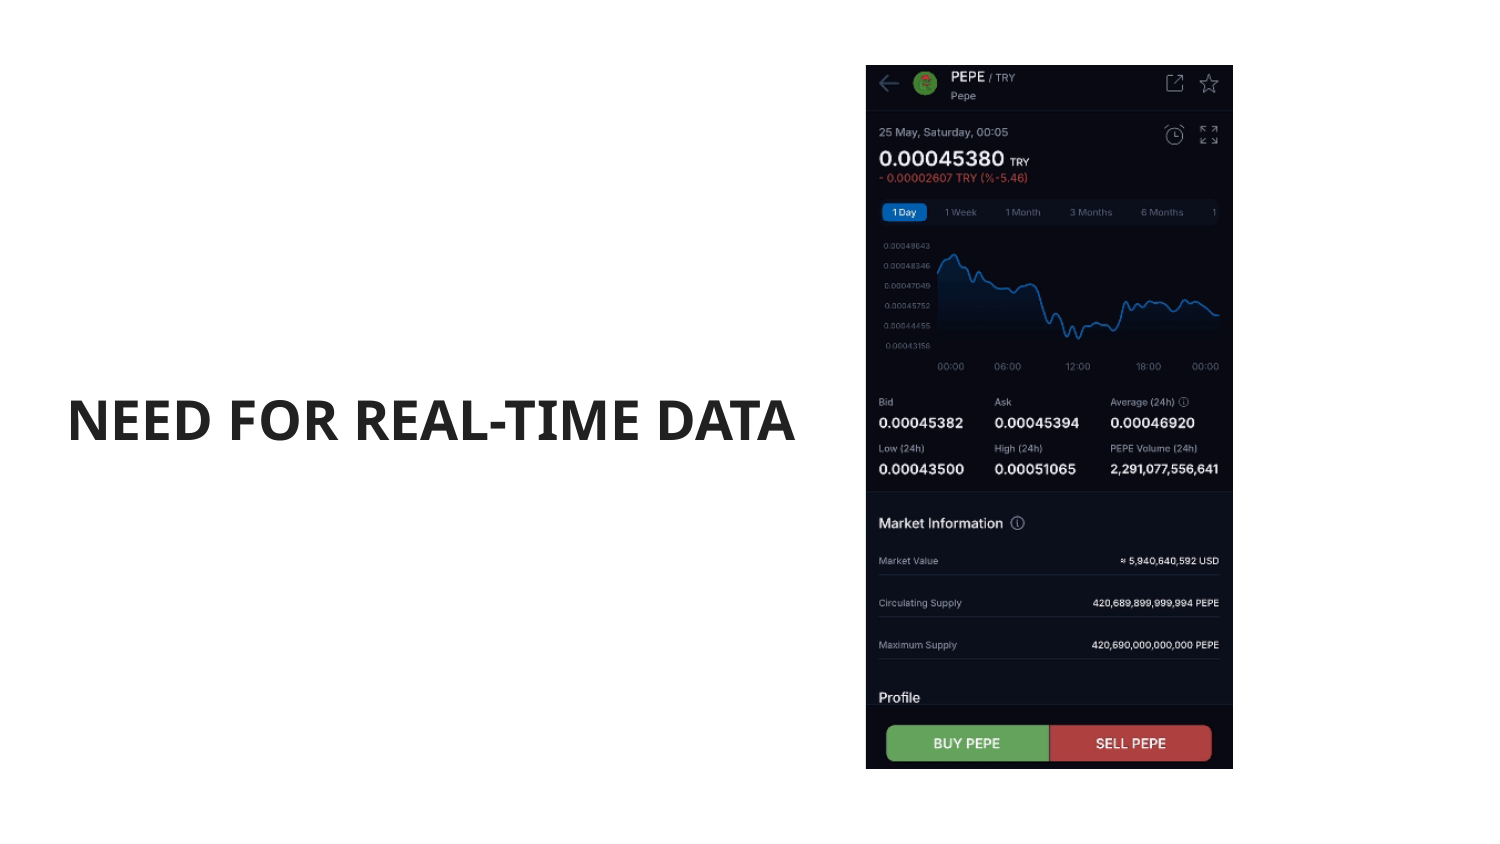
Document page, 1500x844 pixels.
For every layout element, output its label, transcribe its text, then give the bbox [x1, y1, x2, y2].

picture [865, 65, 1239, 769]
title NEED FOR REAL-TIME DATA [51, 369, 828, 502]
